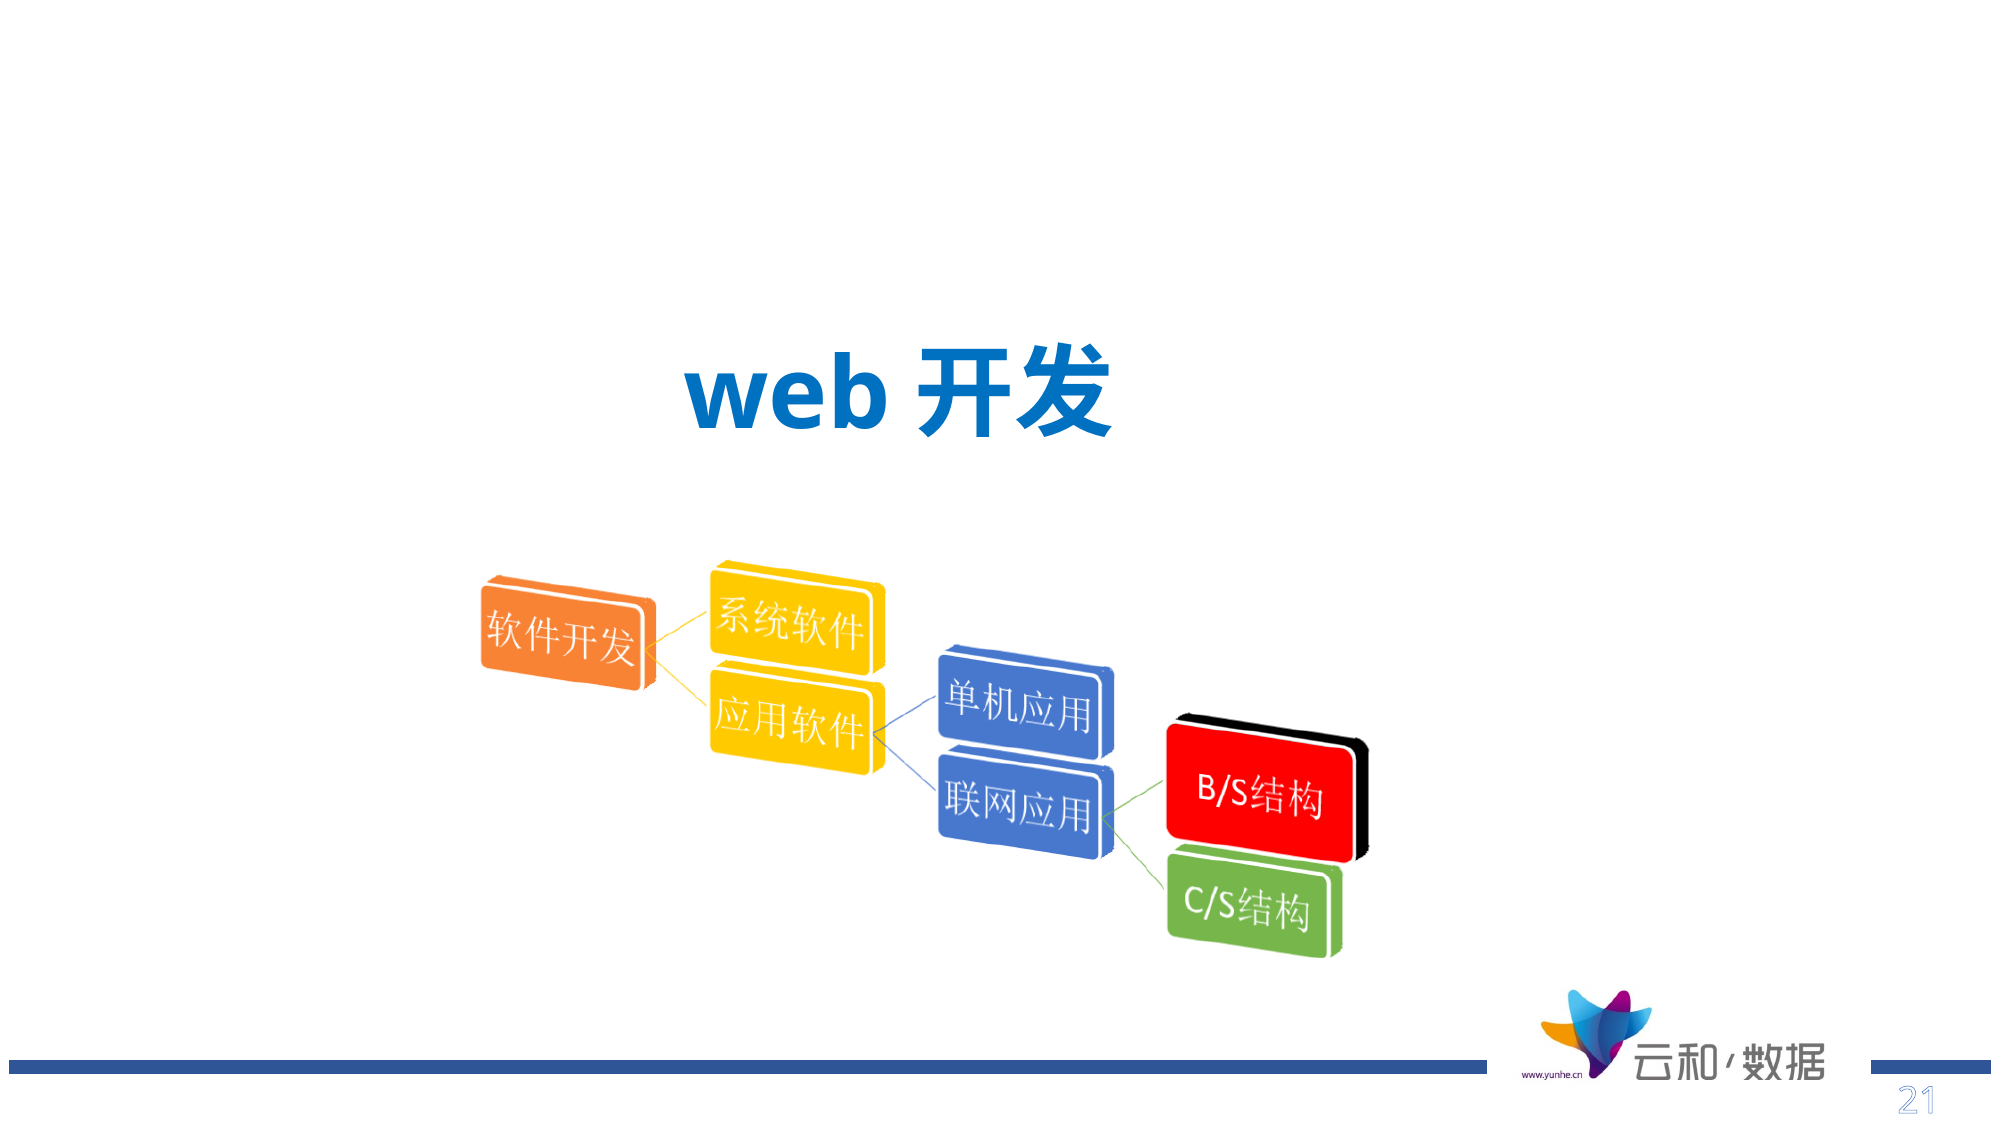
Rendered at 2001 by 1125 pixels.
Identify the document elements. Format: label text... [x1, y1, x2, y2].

title web开发 [352, 287, 1446, 505]
picture [454, 504, 1372, 958]
picture [1504, 981, 1845, 1106]
